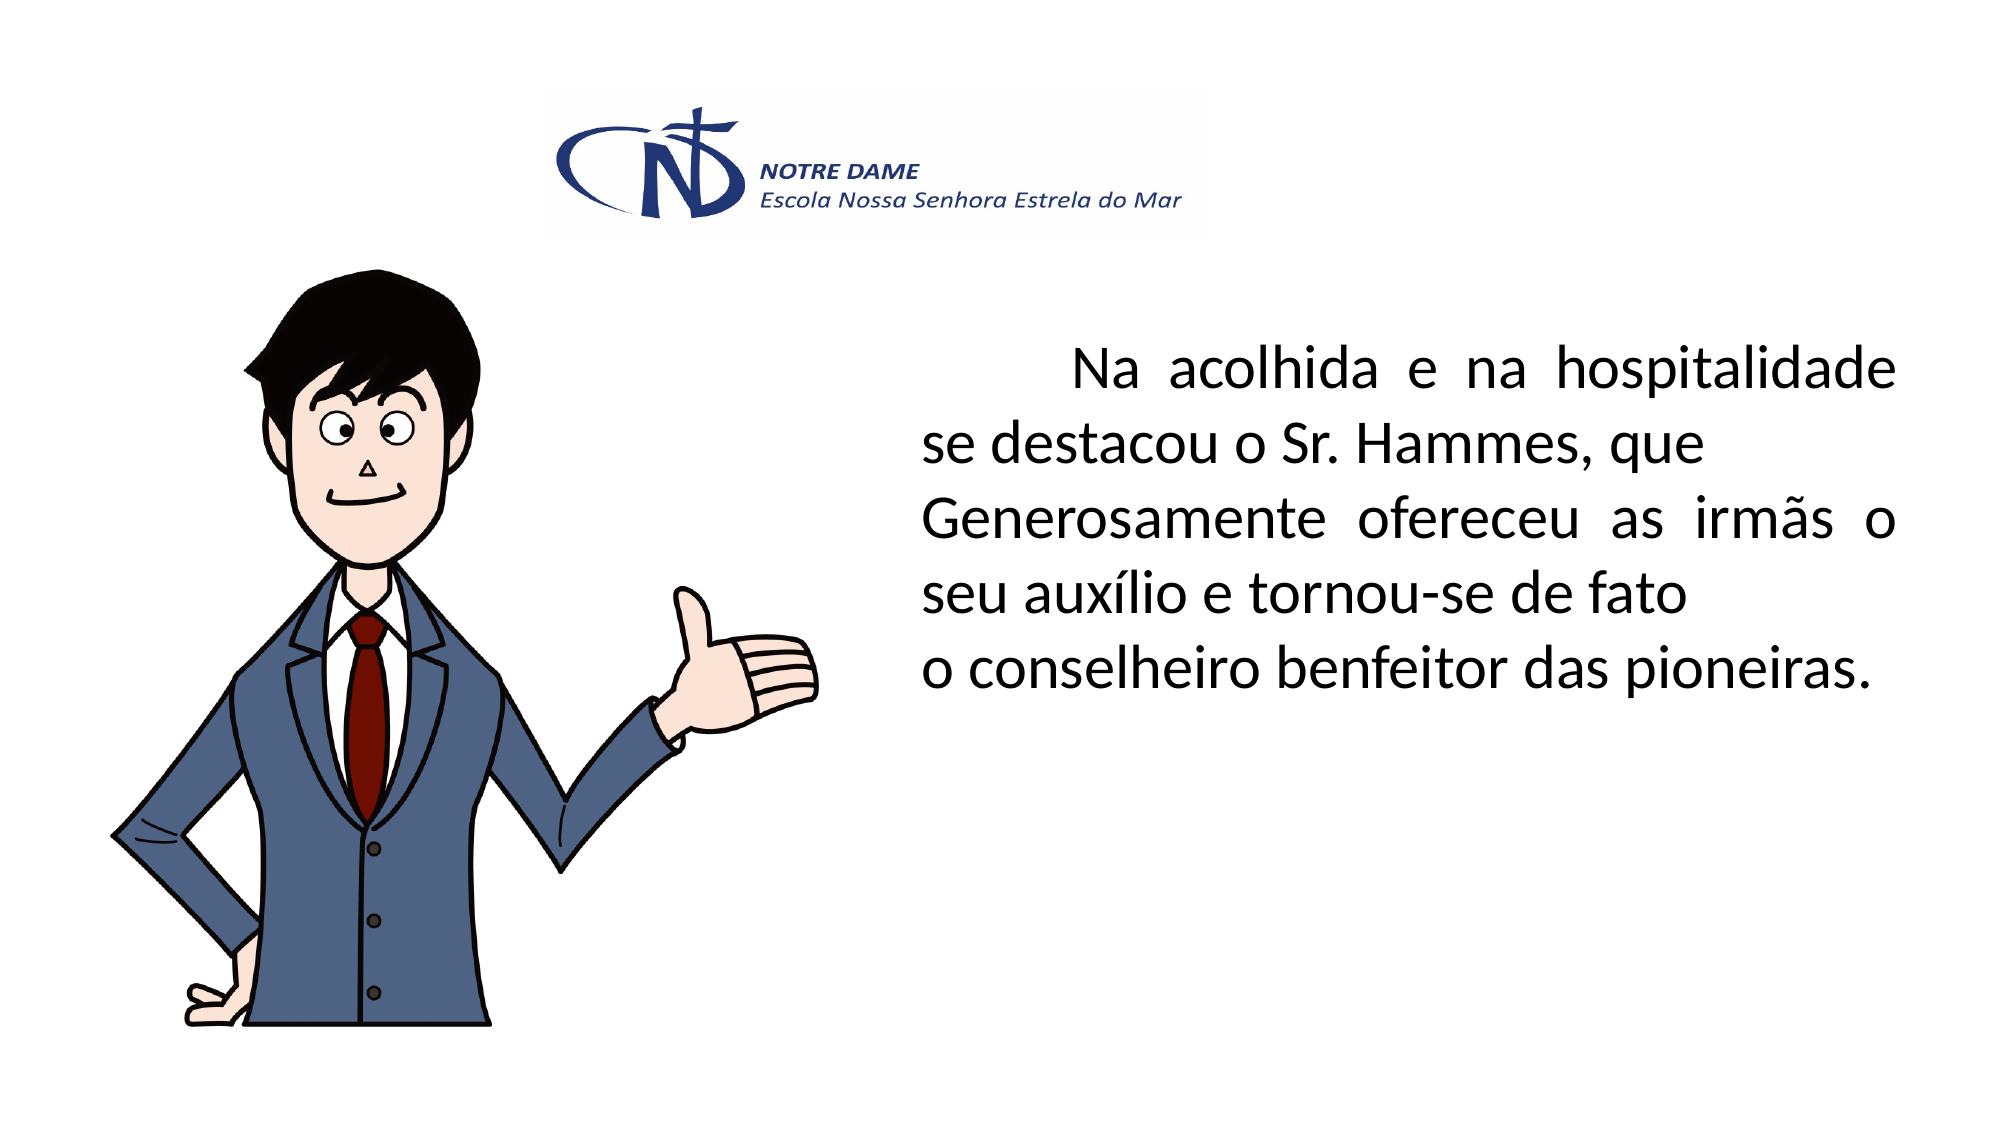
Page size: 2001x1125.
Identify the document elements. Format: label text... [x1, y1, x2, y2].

text_box Na acolhida e na hospitalidade se destacou o Sr. Hammes, que Generosamente ofereceu as irmãs o seu auxílio e tornou-se de fato o conselheiro benfeitor das pioneiras. [906, 319, 1914, 709]
picture [541, 89, 1210, 239]
picture [109, 269, 819, 1027]
